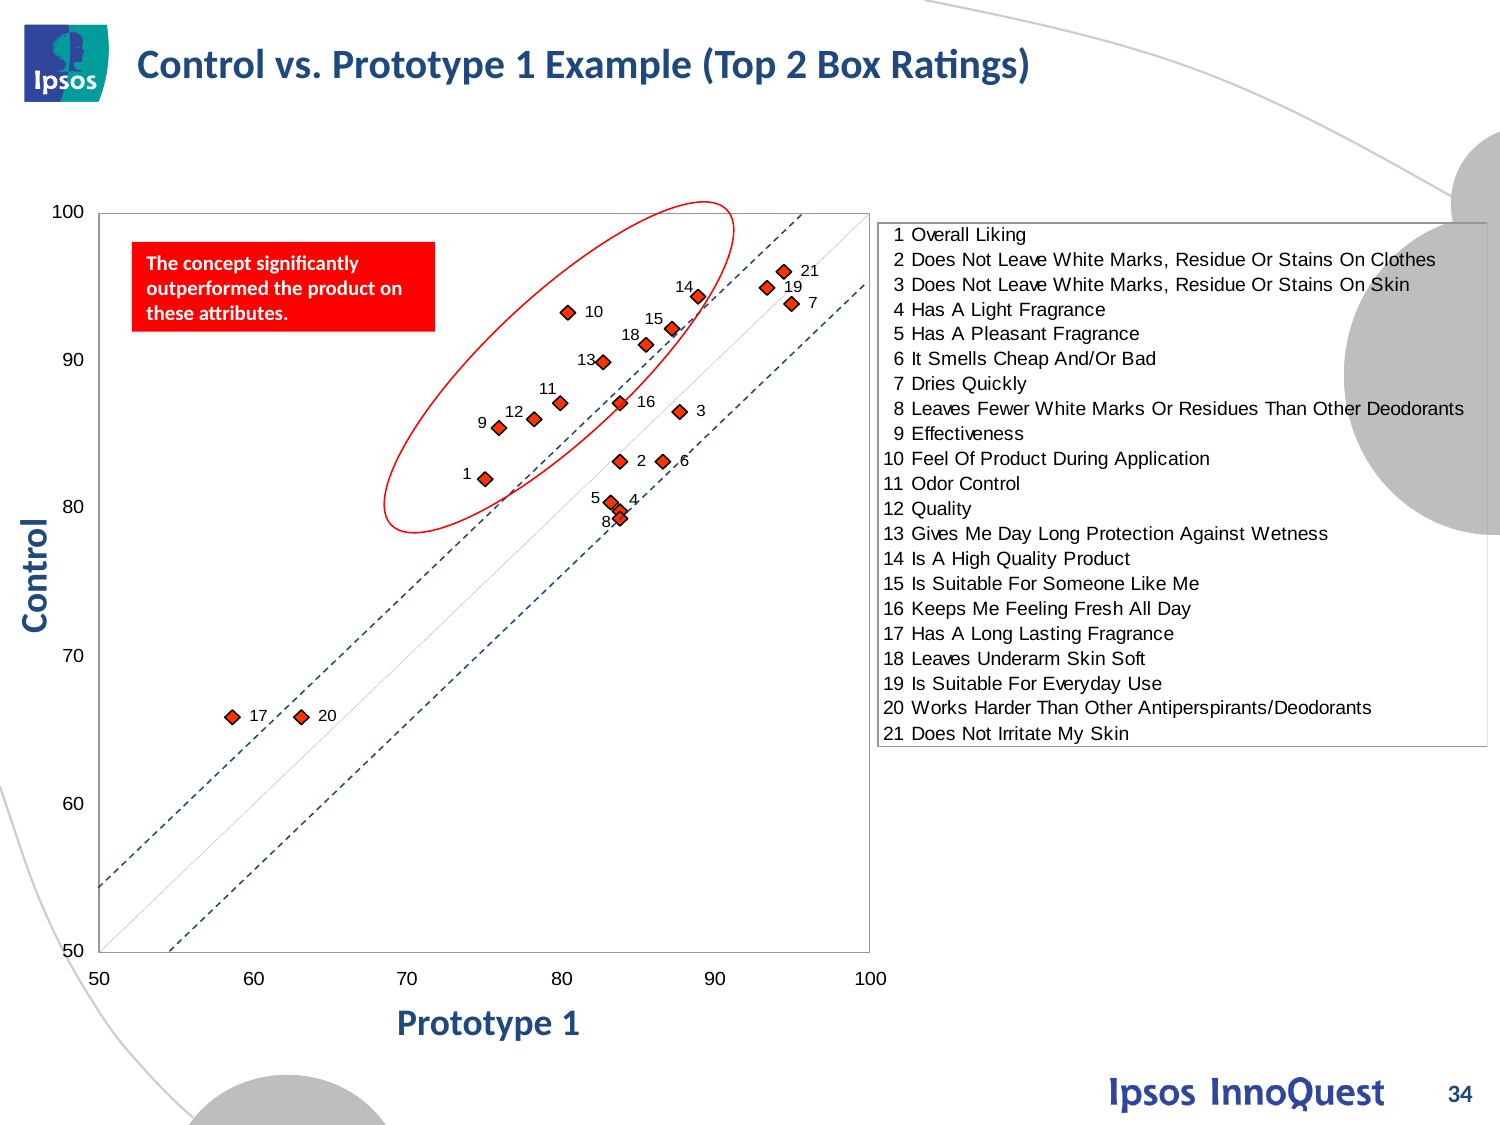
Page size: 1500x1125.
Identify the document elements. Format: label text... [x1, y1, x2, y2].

title Control vs. Prototype 1 Example (Top 2 Box Ratings) [137, 19, 1477, 111]
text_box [0, 147, 907, 1048]
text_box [876, 222, 1489, 748]
picture [1110, 1077, 1384, 1113]
slide_number 34 [1425, 1077, 1474, 1108]
